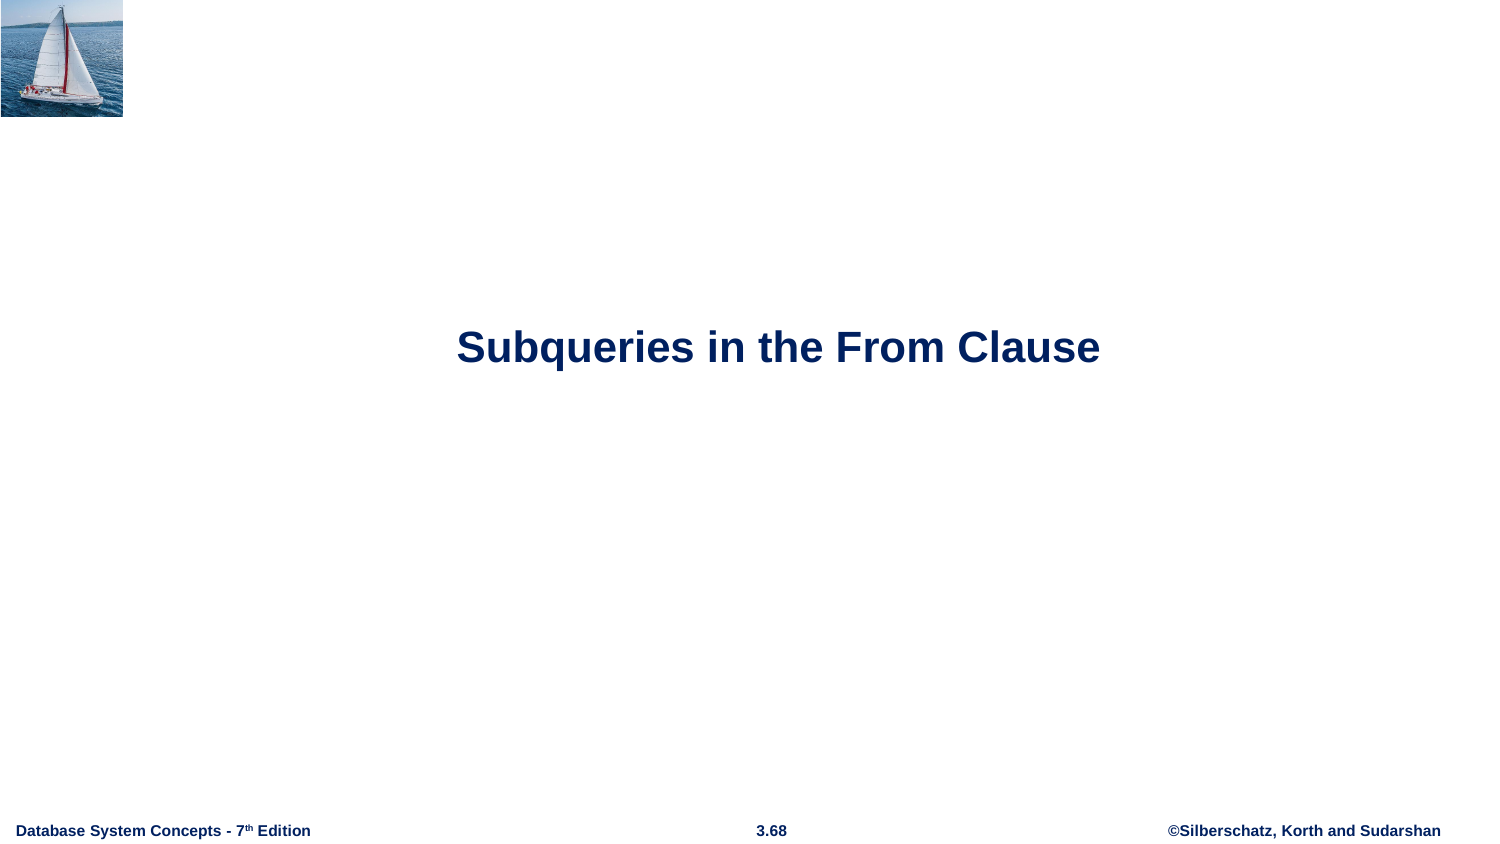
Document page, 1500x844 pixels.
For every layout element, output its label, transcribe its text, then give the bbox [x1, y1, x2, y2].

picture [0, 0, 123, 117]
title Subqueries in the From Clause [281, 303, 1277, 380]
